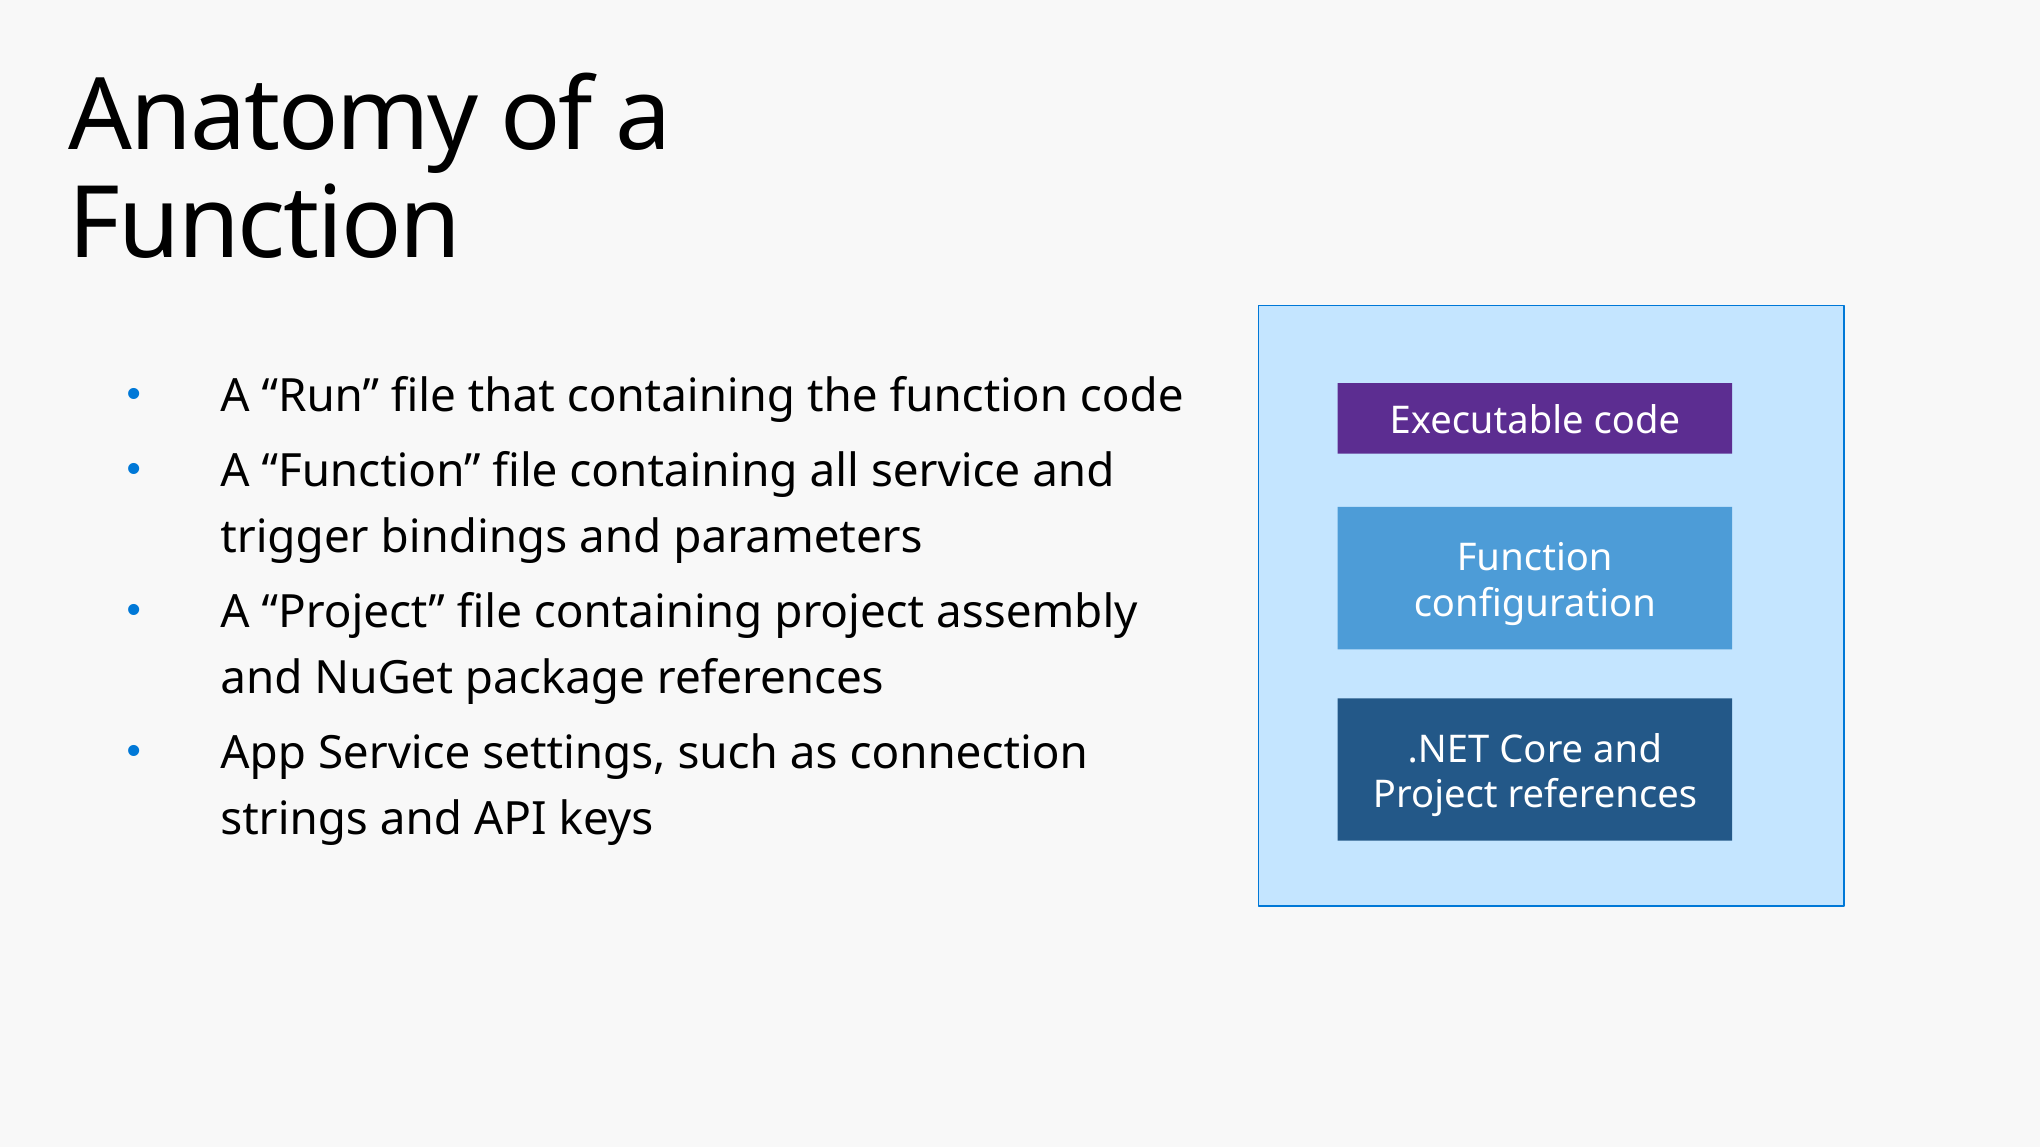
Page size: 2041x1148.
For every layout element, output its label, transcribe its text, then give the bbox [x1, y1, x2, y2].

text_box .NET Core and Project references [1337, 698, 1733, 842]
text_box Function configuration [1337, 506, 1733, 650]
text_box Executable code [1337, 382, 1733, 455]
title Anatomy of a Function [45, 48, 1021, 199]
text_box code [1258, 305, 1845, 907]
list A “Run” file that containing the function code A “Function” file containing all service and trigger bindings and parameters A “Project” file containing project assembly and NuGet package references App Service settings, such as connection strings and API keys [45, 339, 1221, 906]
